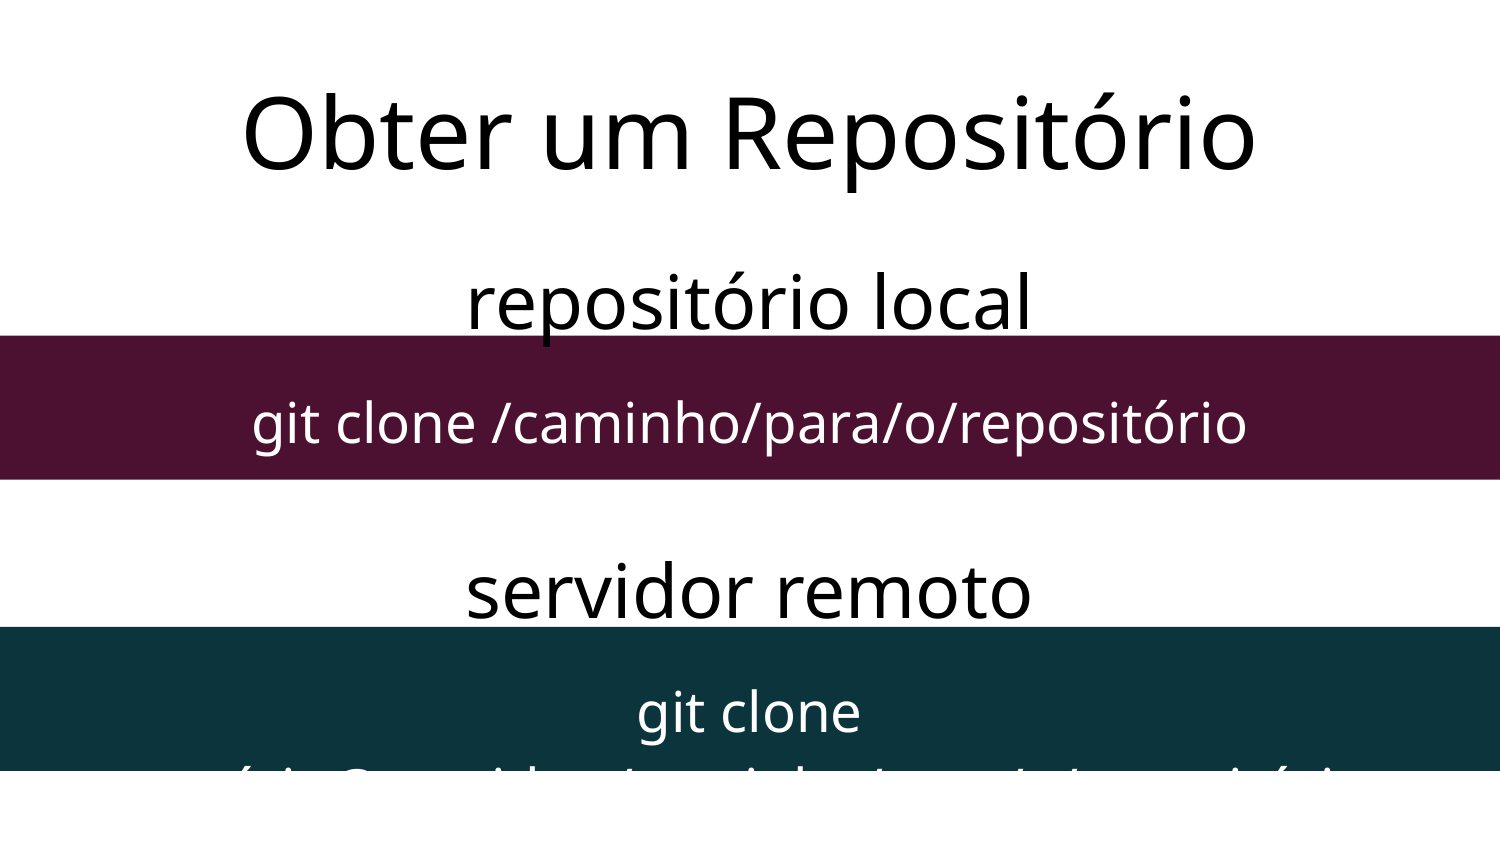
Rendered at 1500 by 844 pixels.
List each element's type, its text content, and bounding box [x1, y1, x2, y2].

text_box git clone /caminho/para/o/repositório [117, 361, 1383, 485]
text_box repositório local [369, 226, 1131, 320]
text_box servidor remoto [369, 514, 1131, 608]
text_box [0, 626, 1500, 771]
text_box Obter um Repositório [32, 36, 1468, 159]
text_box git clone usuário@servidor:/caminho/para/o/repositório [16, 650, 1484, 758]
text_box [0, 335, 1500, 480]
